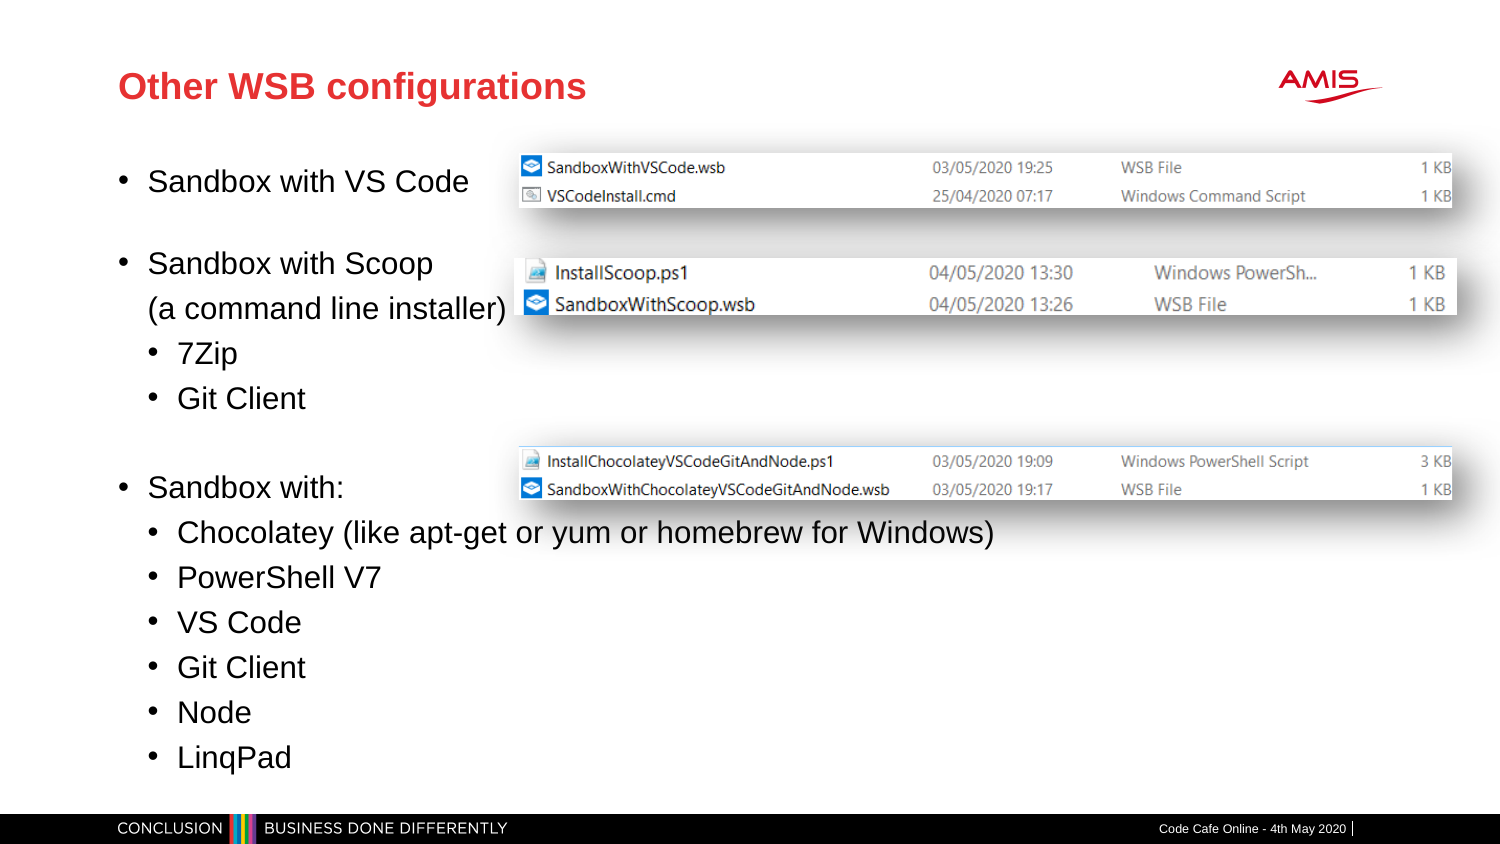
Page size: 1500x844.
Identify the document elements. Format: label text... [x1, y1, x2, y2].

title Other WSB configurations [118, 47, 1205, 130]
picture [1205, 58, 1388, 106]
picture [239, 814, 1500, 844]
list Sandbox with VS Code Sandbox with Scoop (a command line installer) 7Zip Git Client Sandbox with: Chocolatey (like apt-get or yum or homebrew for Windows) PowerShell V7 VS Code Git Client Node LinqPad [118, 153, 1205, 774]
picture [518, 446, 1453, 500]
picture [514, 258, 1457, 315]
picture [0, 814, 236, 844]
footer Code Cafe Online - 4th May 2020 [814, 820, 1347, 839]
picture [518, 153, 1453, 208]
